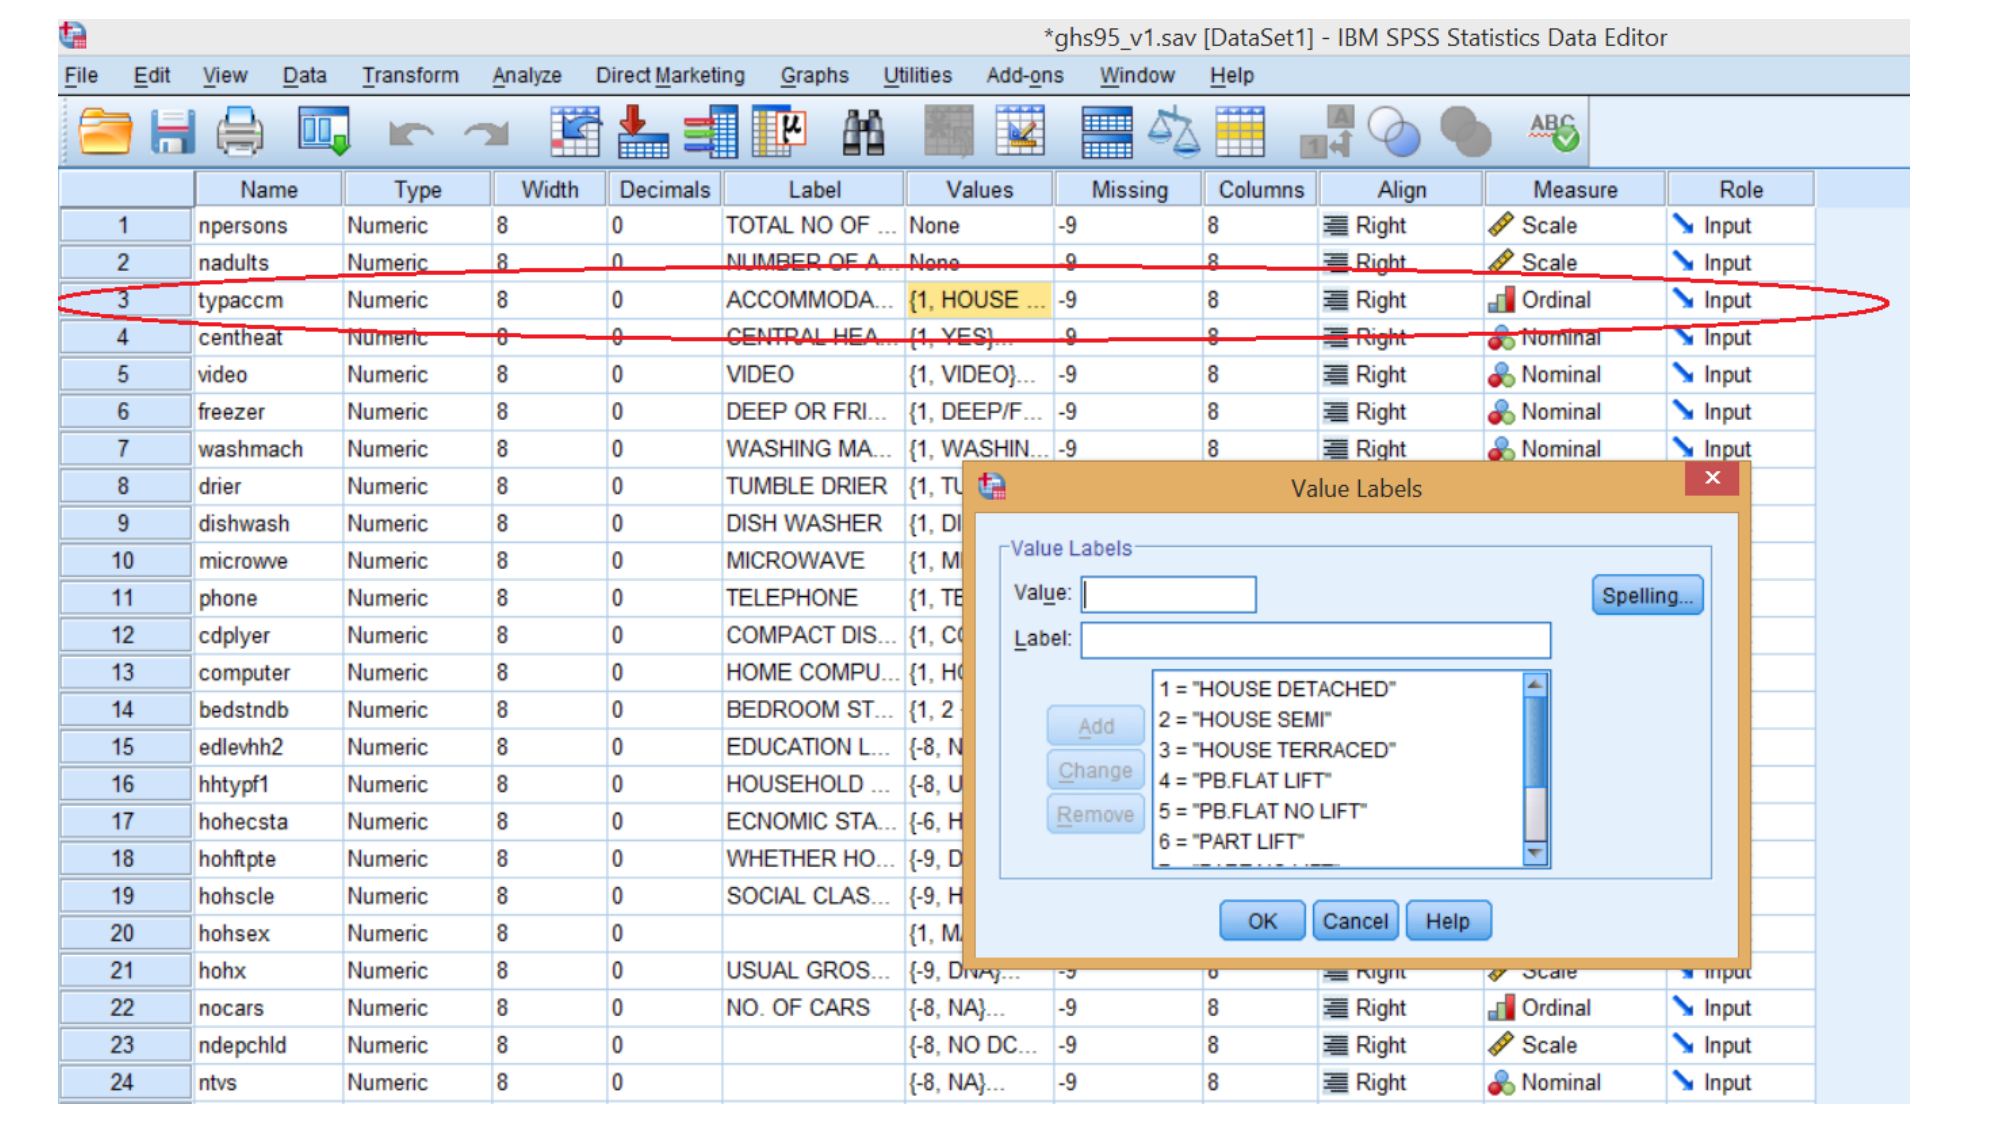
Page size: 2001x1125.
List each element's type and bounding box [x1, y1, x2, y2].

picture [58, 19, 1910, 1104]
